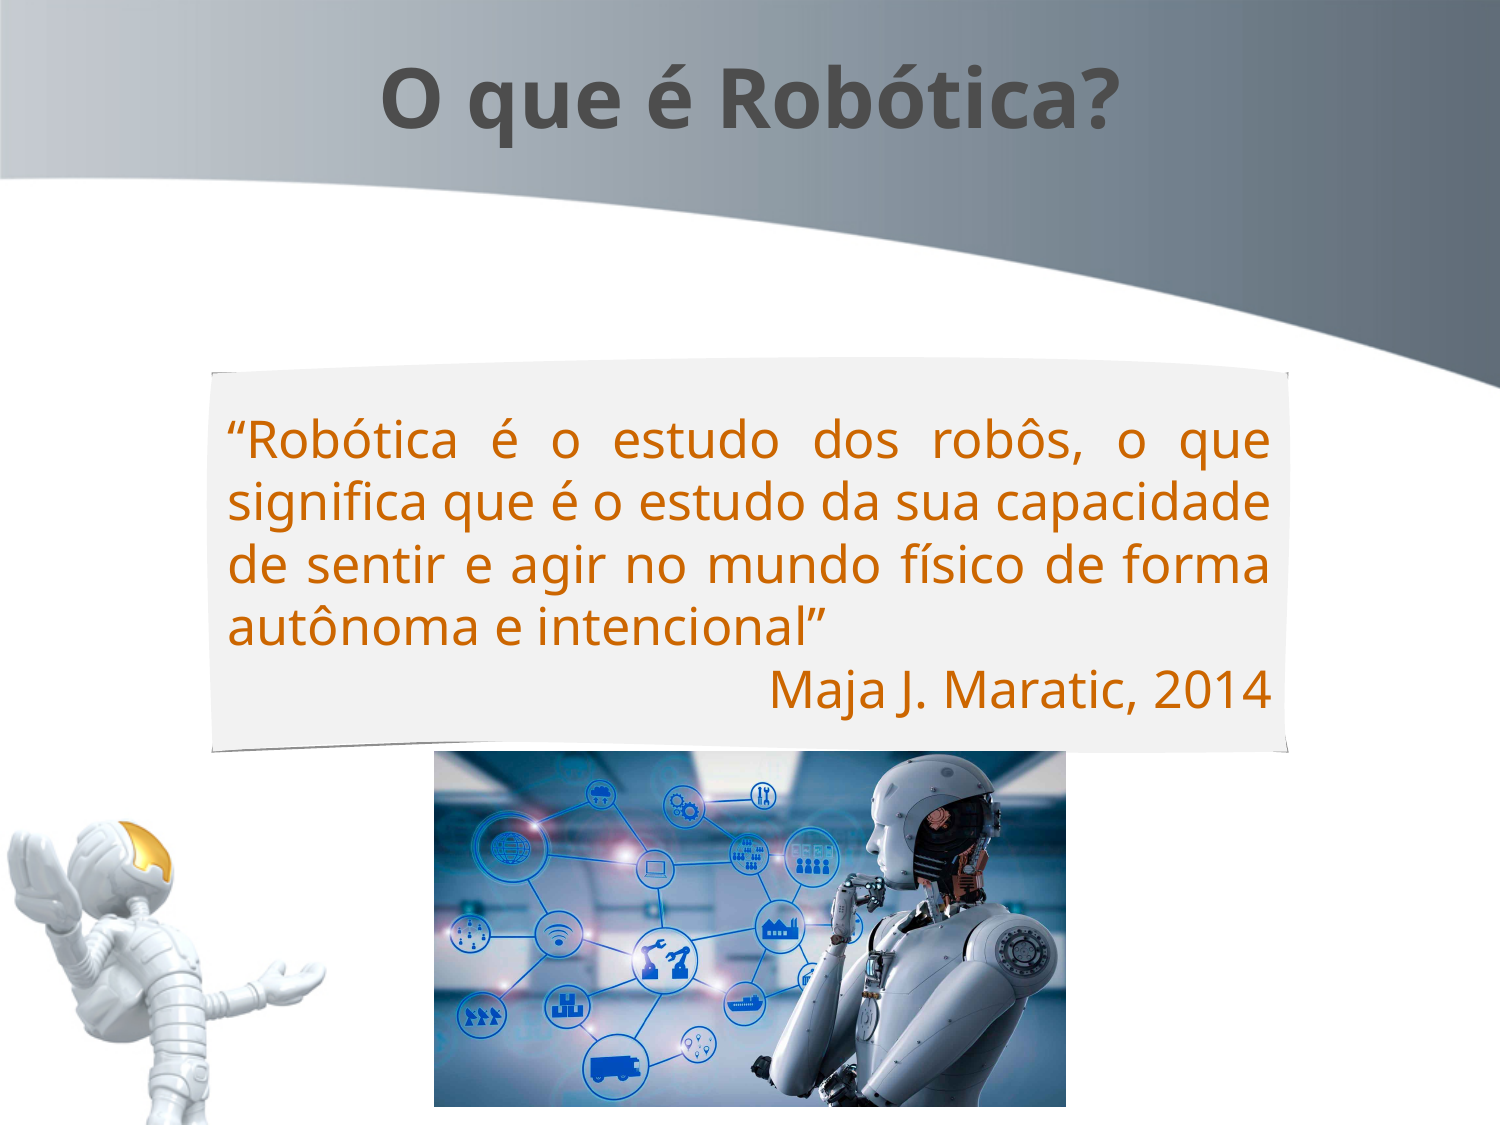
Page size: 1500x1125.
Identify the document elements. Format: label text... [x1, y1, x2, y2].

picture [0, 0, 1500, 1125]
title O que é Robótica? [212, 53, 1288, 138]
text_box “Robótica é o estudo dos robôs, o que significa que é o estudo da sua capacidade de sentir e agir no mundo físico de forma autônoma e intencional” Maja J. Maratic, 2014 [206, 357, 1291, 753]
